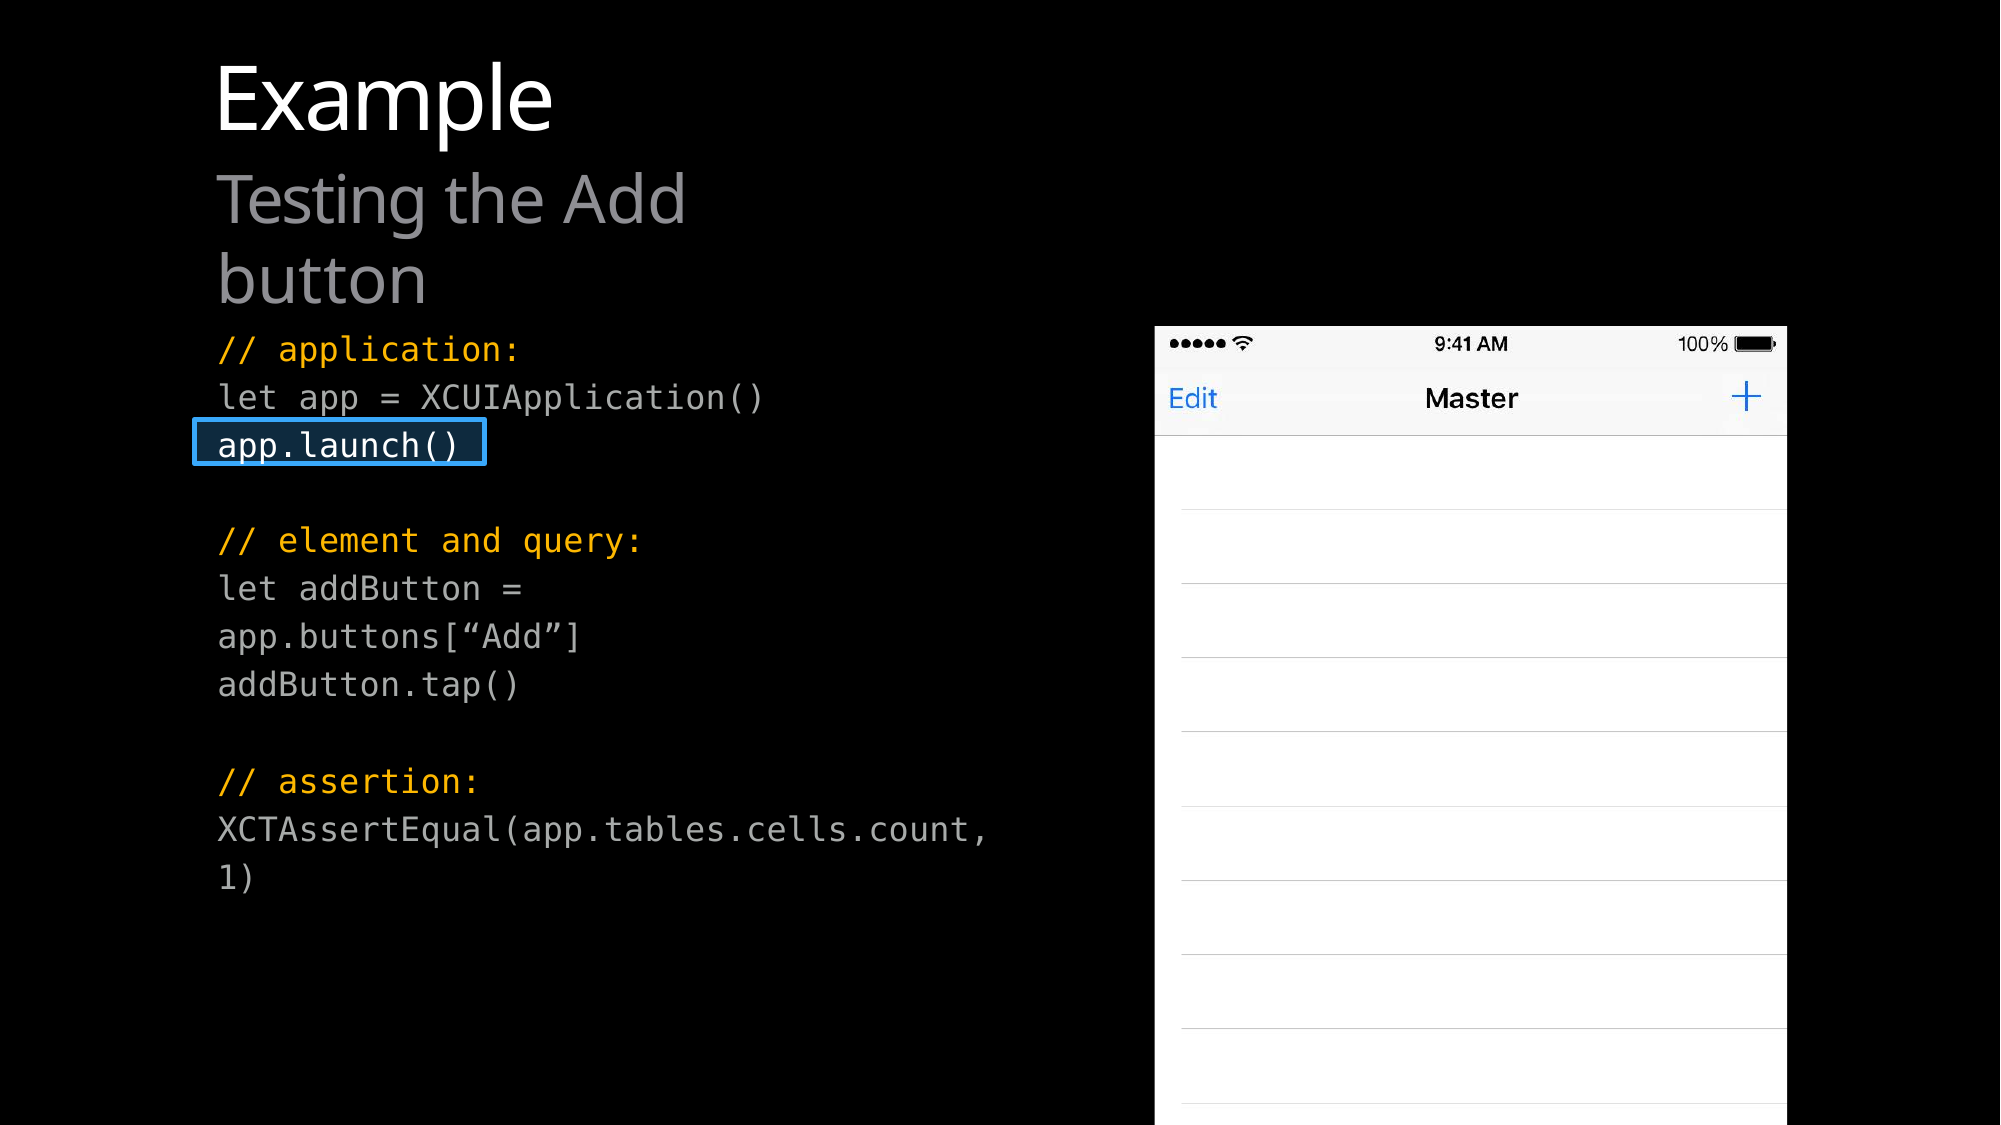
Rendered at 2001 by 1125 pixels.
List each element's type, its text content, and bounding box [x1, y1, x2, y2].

text_box // element and query: let addButton = app.buttons[“Add”] addButton.tap() // assertion: XCTAssertEqual(app.tables.cells.count, 1) [216, 510, 1052, 896]
title Example Testing the Add button [211, 29, 830, 318]
text_box // application: let app = XCUIApplication() [216, 319, 767, 416]
text_box app.launch() [194, 419, 485, 464]
text_box [1154, 326, 1788, 1125]
